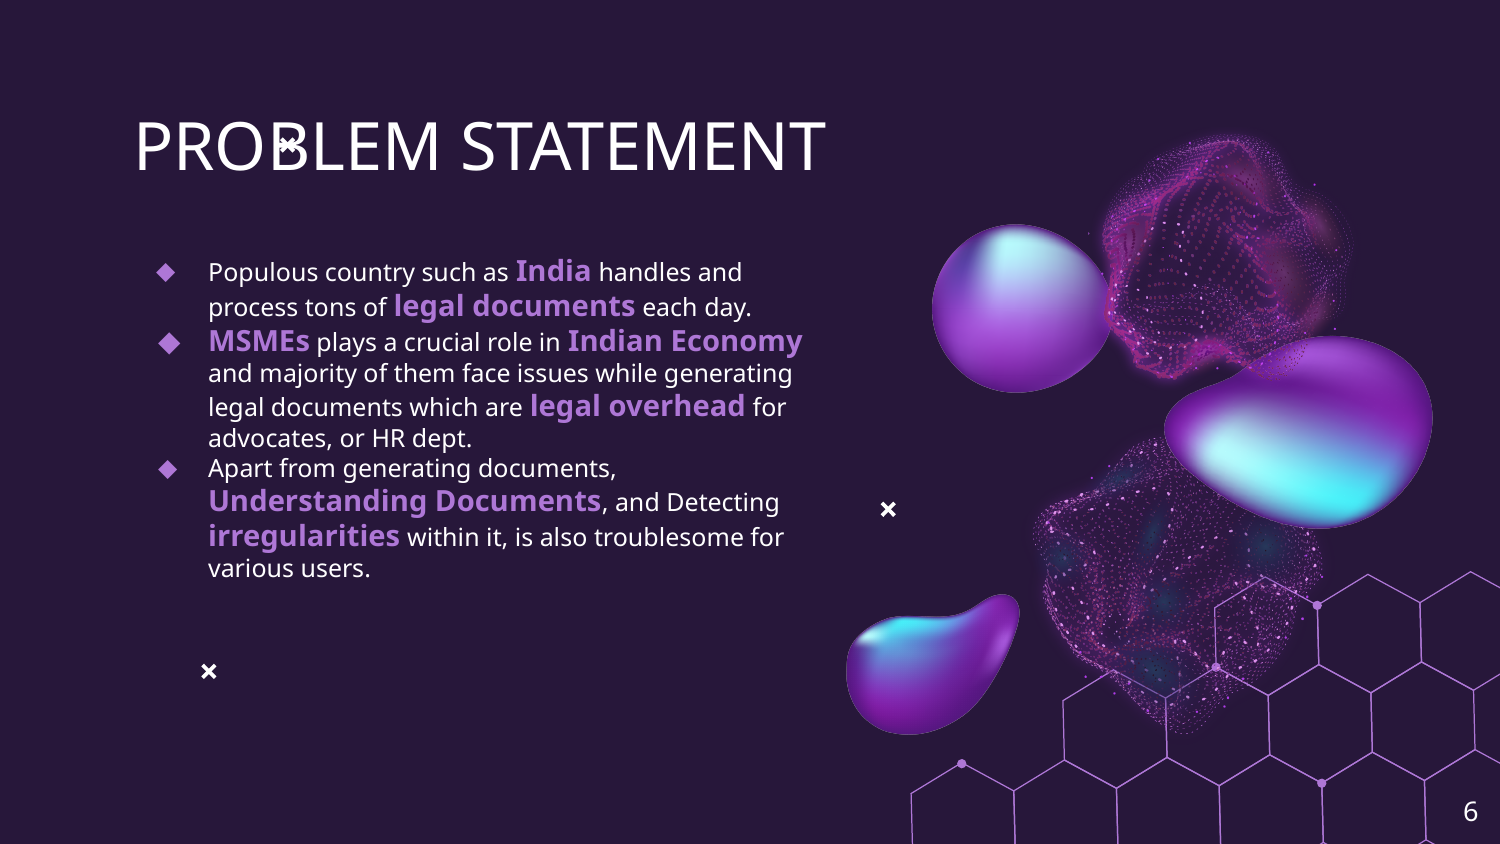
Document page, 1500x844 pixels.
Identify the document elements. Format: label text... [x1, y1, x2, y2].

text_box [281, 138, 295, 152]
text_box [881, 502, 895, 516]
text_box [202, 664, 216, 678]
picture [825, 127, 1471, 782]
slide_number 6 [1403, 779, 1494, 844]
title PROBLEM STATEMENT [118, 88, 1383, 183]
subtitle Populous country such as India handles and process tons of legal documents each day. MSMEs plays a crucial role in Indian Economy and majority of them face issues while generating legal documents which are legal overhead for advocates, or HR dept. Apart from generating documents, Understanding Documents, and Detecting irregularities within it, is also troublesome for various users. [118, 237, 851, 630]
